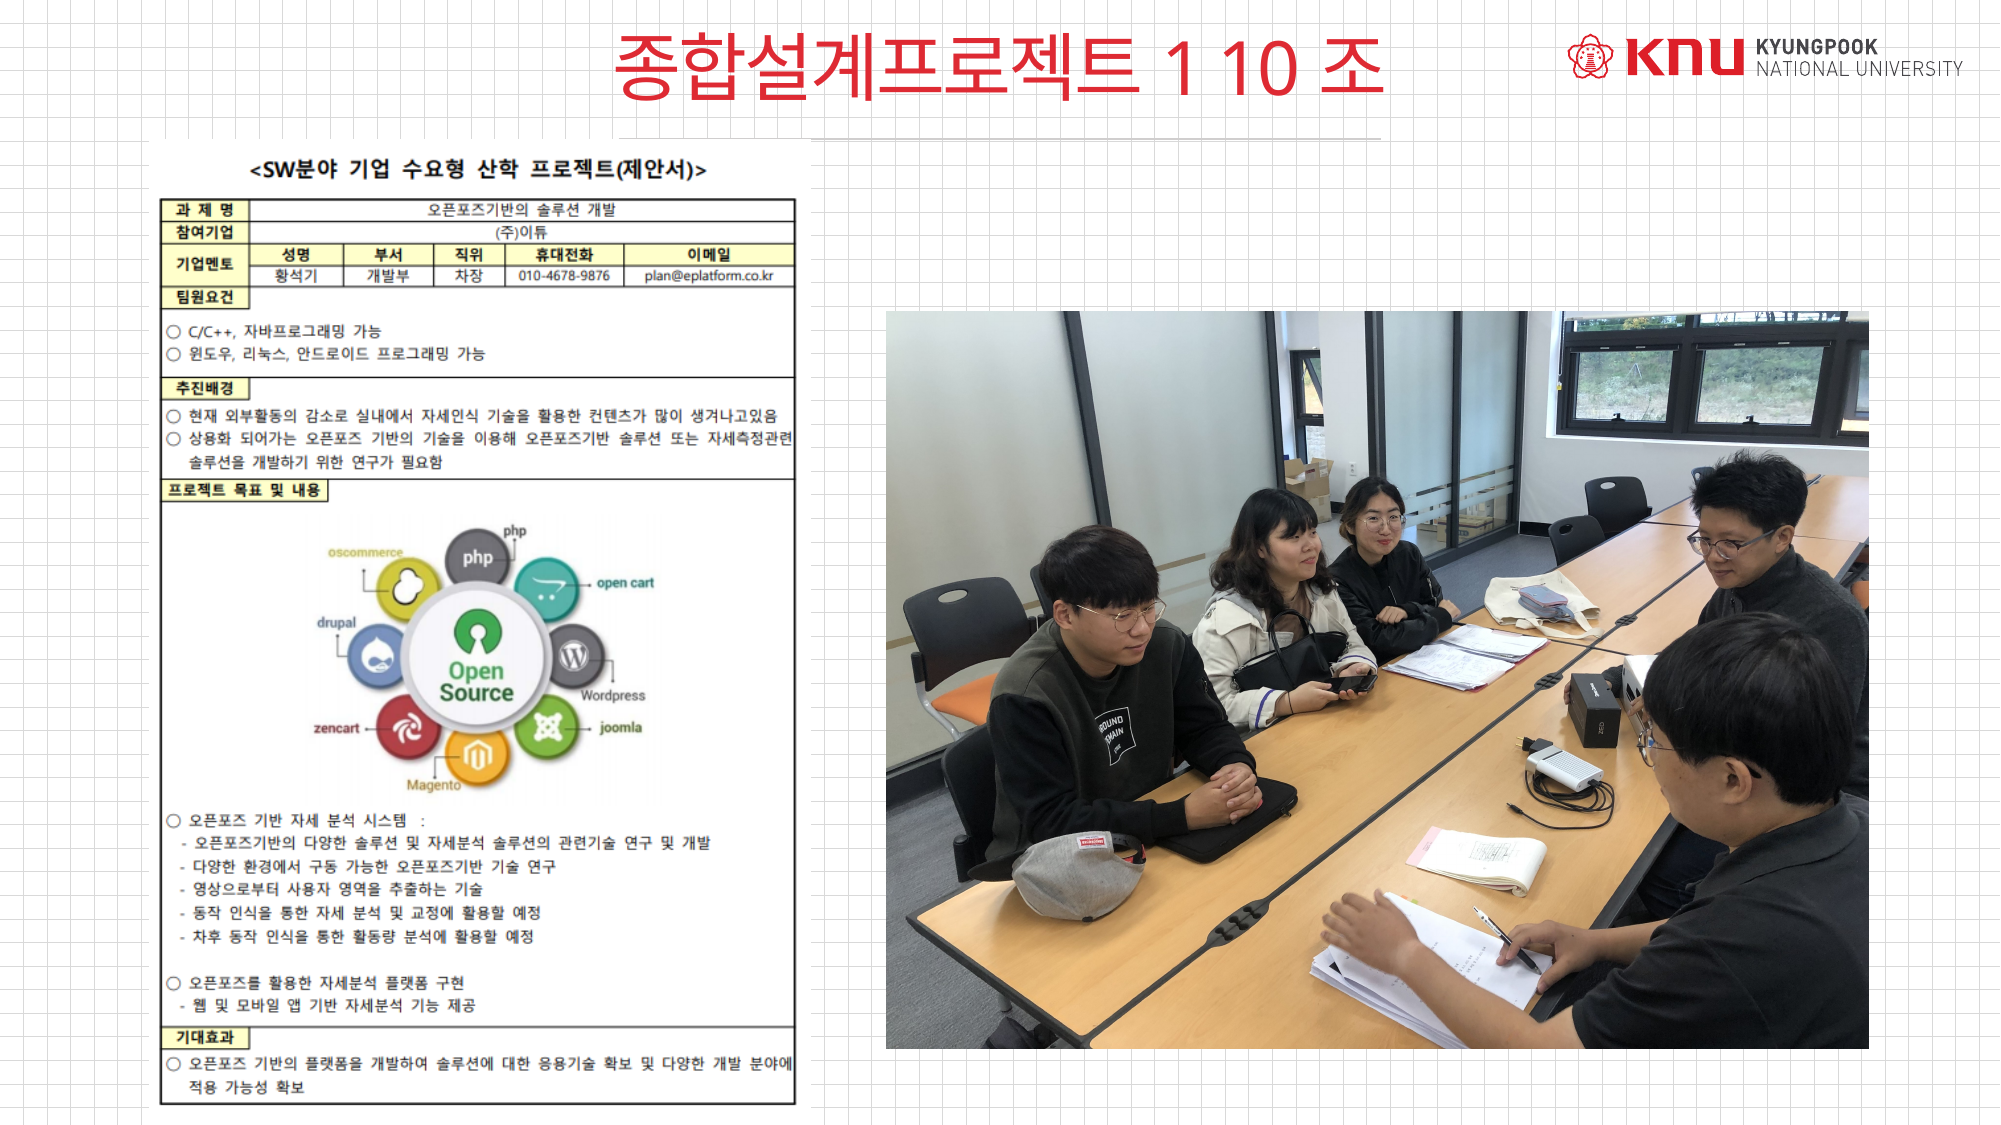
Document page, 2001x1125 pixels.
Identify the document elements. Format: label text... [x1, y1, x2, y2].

picture [148, 139, 811, 1125]
picture [886, 311, 1869, 1049]
picture [1567, 33, 1964, 80]
text_box 종합설계프로젝트1 10조 [301, 28, 1699, 114]
